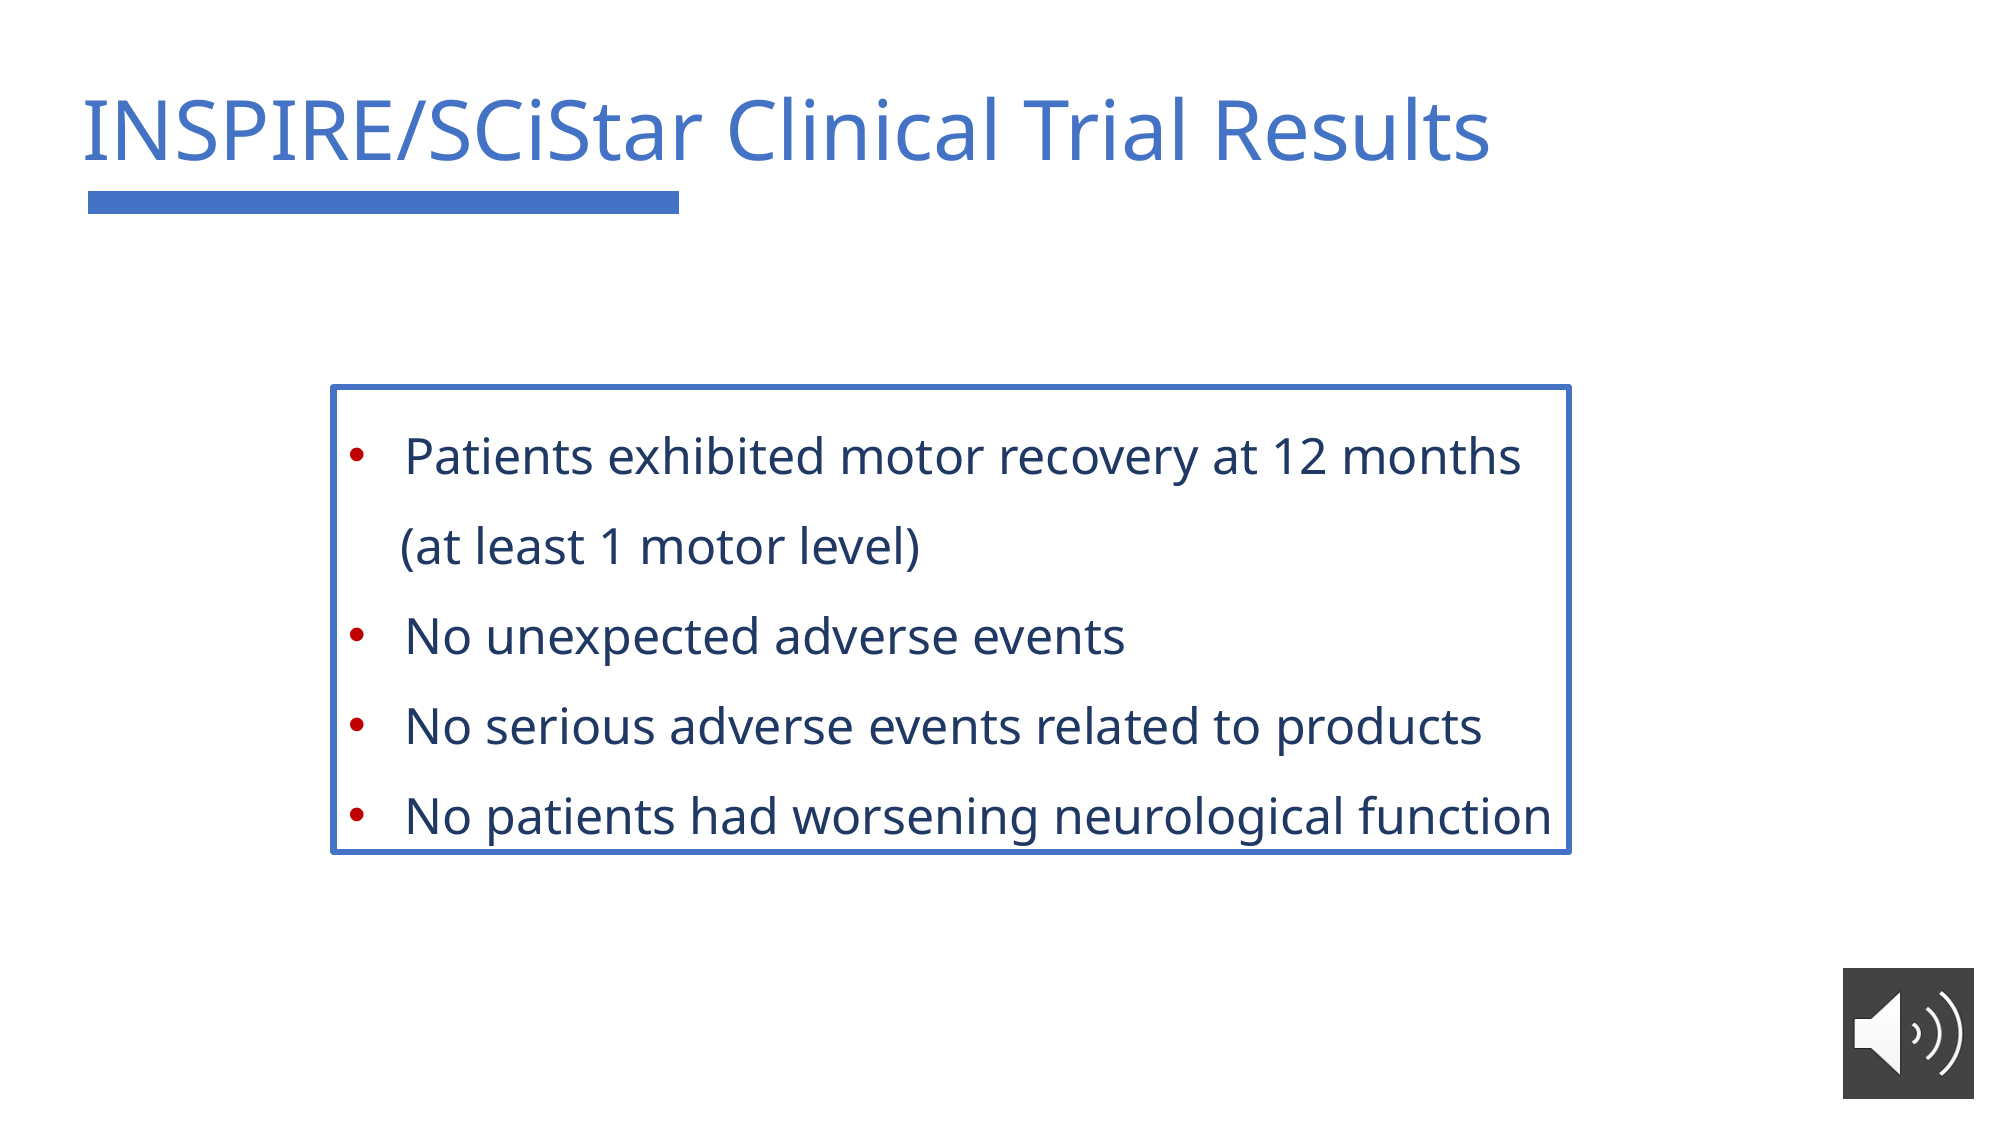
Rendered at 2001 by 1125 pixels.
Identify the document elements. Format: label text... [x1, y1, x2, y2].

picture [1841, 966, 1975, 1100]
text_box INSPIRE/SCiStar Clinical Trial Results [67, 70, 1776, 185]
text_box Patients exhibited motor recovery at 12 months (at least 1 motor level) No unexpected adverse events No serious adverse events related to products No patients had worsening neurological function [333, 387, 1570, 852]
